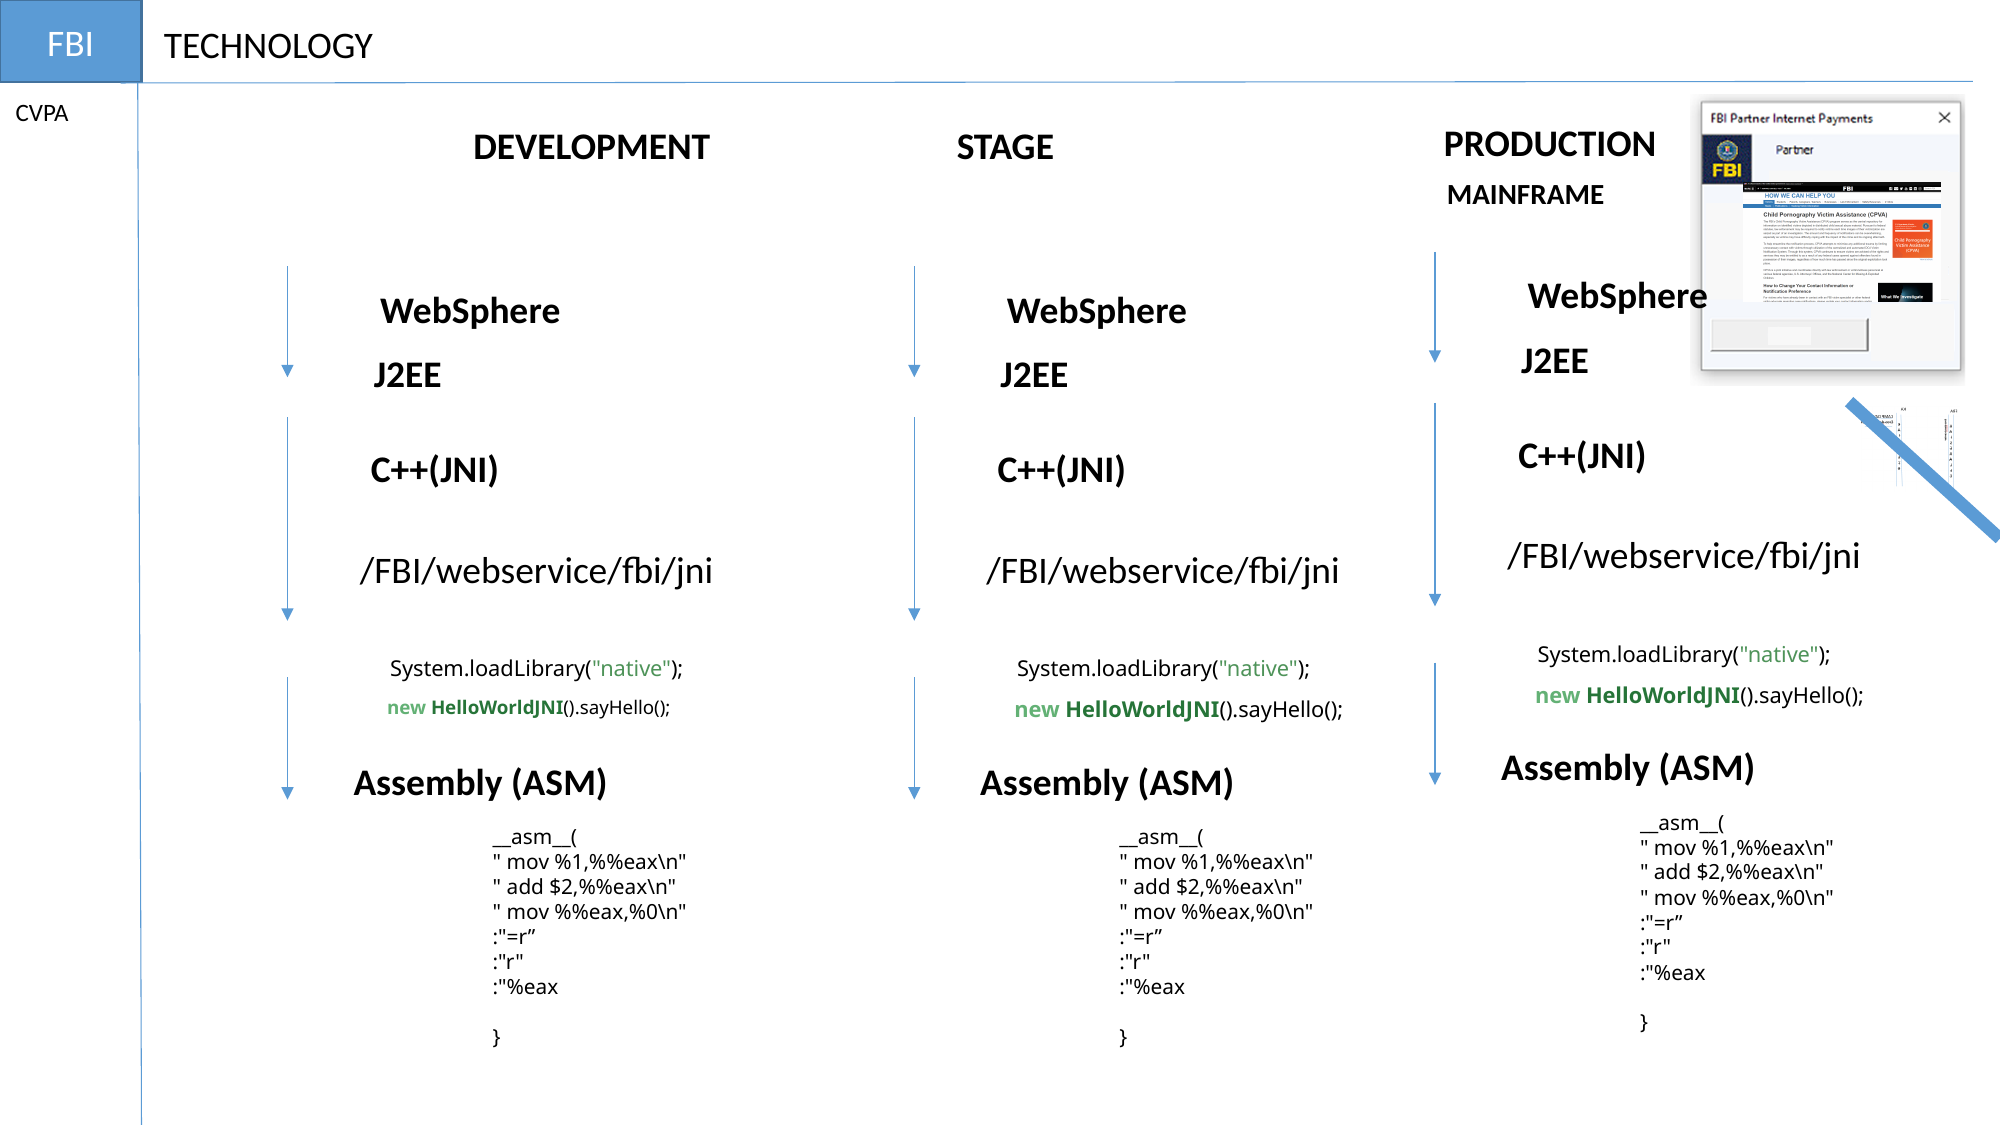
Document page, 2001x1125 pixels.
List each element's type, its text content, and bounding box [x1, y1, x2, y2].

picture [1690, 94, 2000, 402]
text_box J2EE [1506, 328, 1605, 389]
text_box C++(JNI) [356, 437, 515, 498]
text_box FBI [0, 0, 137, 83]
text_box MAINFRAME [1432, 172, 1620, 218]
text_box PRODUCTION [1429, 111, 1672, 172]
text_box WebSphere [1512, 263, 1690, 324]
text_box C++(JNI) [982, 437, 1142, 498]
text_box Assembly (ASM) [338, 750, 623, 811]
text_box DEVELOPMENT [458, 114, 726, 175]
text_box new HelloWorldJNI().sayHello(); [372, 688, 686, 726]
text_box CVPA [0, 89, 84, 134]
text_box System.loadLibrary("native"); [1523, 632, 1846, 674]
text_box /FBI/webservice/fbi/jni [971, 538, 1356, 599]
text_box new HelloWorldJNI().sayHello(); [999, 688, 1359, 730]
text_box System.loadLibrary("native"); [375, 647, 698, 689]
text_box System.loadLibrary("native"); [1002, 647, 1325, 688]
text_box __asm__( " mov %1,%%eax\n" " add $2,%%eax\n" " mov %%eax,%0\n" :"=r” :"r" :"%eax } [1625, 801, 1940, 1042]
text_box J2EE [985, 342, 1084, 403]
text_box WebSphere [365, 278, 576, 338]
text_box __asm__( " mov %1,%%eax\n" " add $2,%%eax\n" " mov %%eax,%0\n" :"=r” :"r" :"%eax } [1104, 816, 1419, 1056]
text_box /FBI/webservice/fbi/jni [1492, 524, 1876, 584]
text_box /FBI/webservice/fbi/jni [344, 538, 729, 599]
text_box Assembly (ASM) [1486, 735, 1771, 796]
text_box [137, 0, 142, 81]
text_box C++(JNI) [1503, 423, 1662, 483]
text_box TECHNOLOGY [149, 13, 389, 73]
text_box __asm__( " mov %1,%%eax\n" " add $2,%%eax\n" " mov %%eax,%0\n" :"=r” :"r" :"%eax } [477, 816, 792, 1056]
text_box new HelloWorldJNI().sayHello(); [1520, 674, 1879, 716]
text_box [137, 83, 142, 1125]
text_box J2EE [358, 342, 457, 403]
text_box WebSphere [992, 278, 1203, 338]
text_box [1849, 401, 2000, 539]
text_box Assembly (ASM) [965, 750, 1250, 811]
text_box STAGE [942, 114, 1070, 175]
